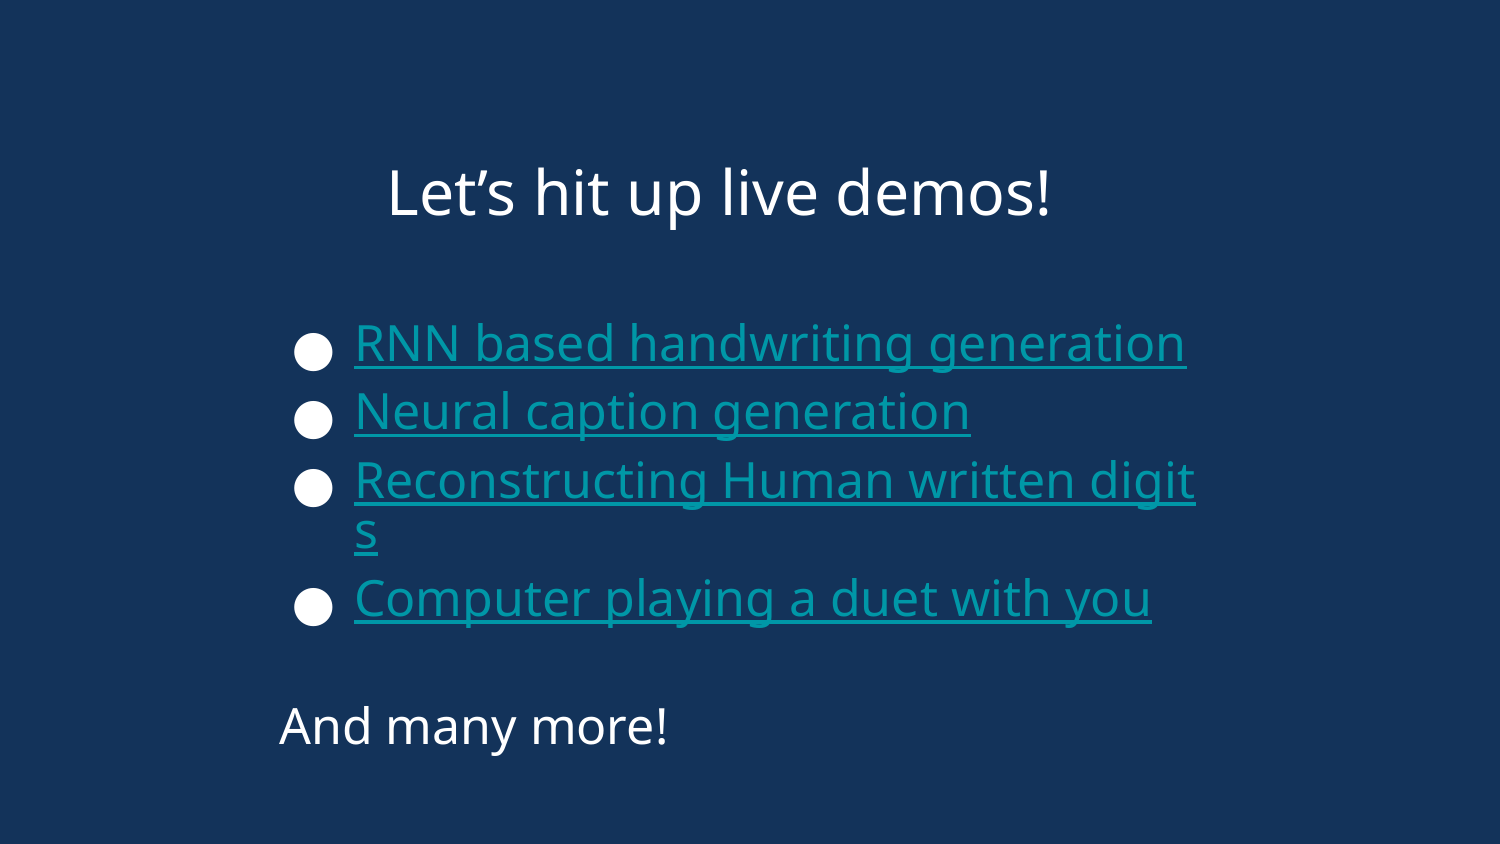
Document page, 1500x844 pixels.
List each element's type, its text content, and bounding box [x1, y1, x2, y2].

text_box RNN based handwriting generation Neural caption generation Reconstructing Human written digits Computer playing a duet with you And many more! [264, 296, 1229, 749]
text_box Let’s hit up live demos! [157, 138, 1283, 277]
